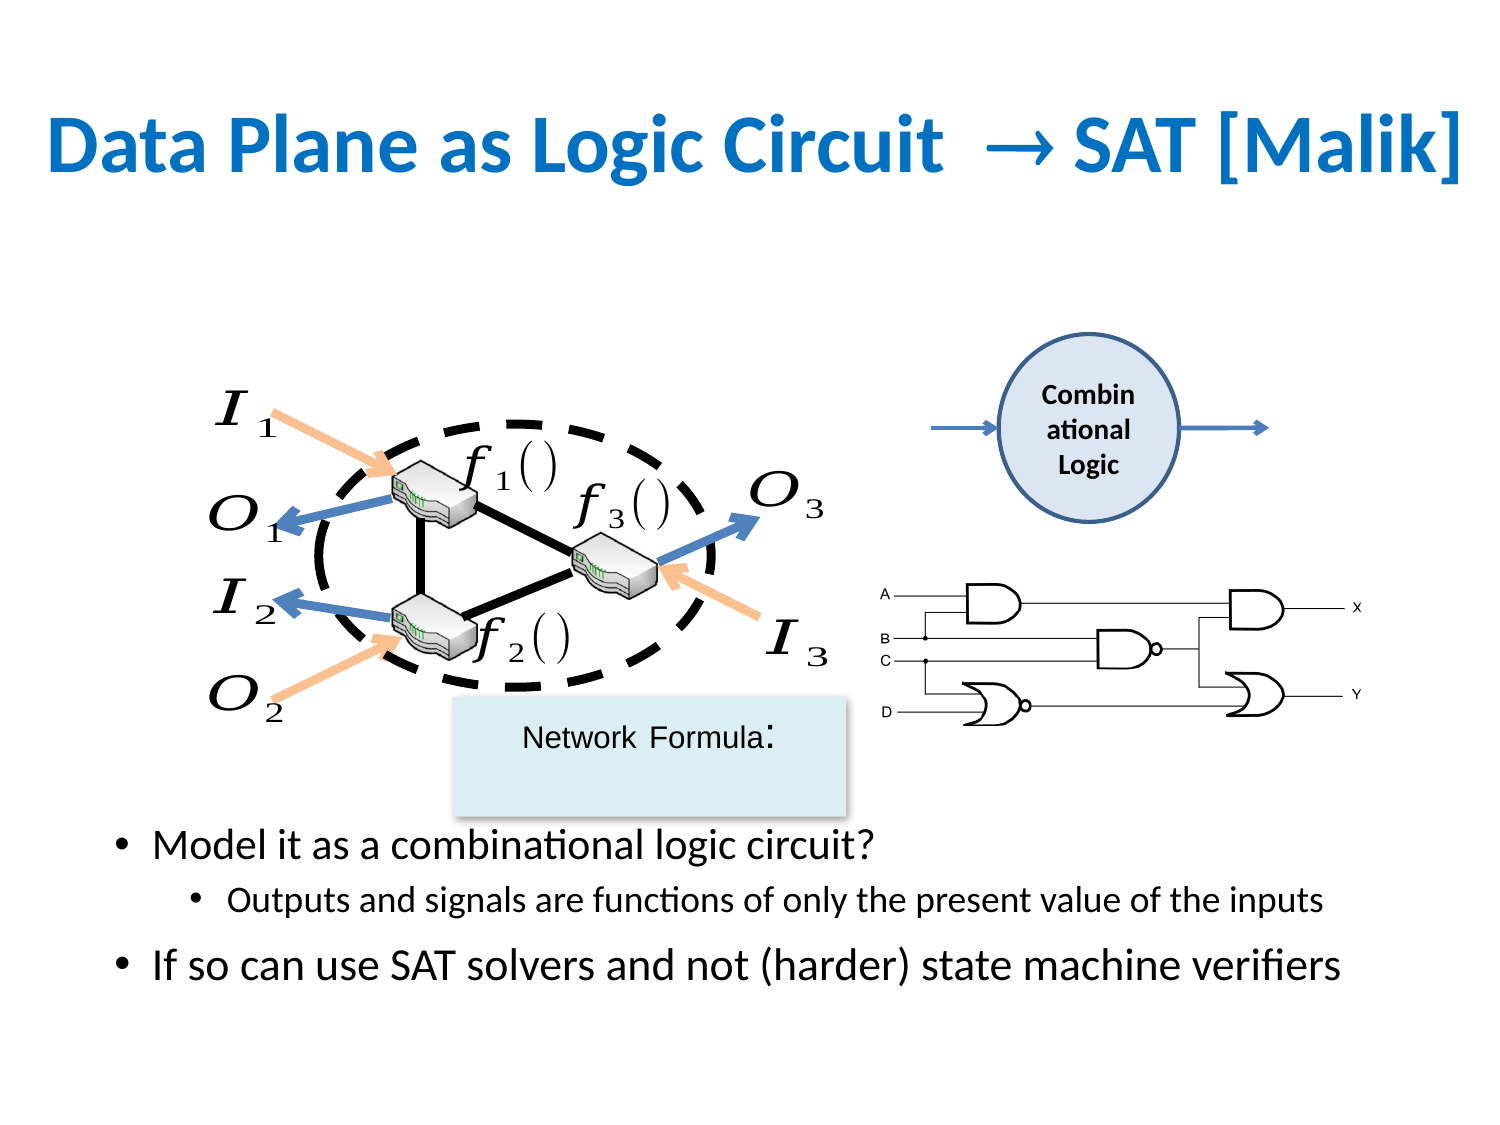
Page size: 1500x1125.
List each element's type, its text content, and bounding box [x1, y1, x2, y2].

text_box [401, 424, 702, 529]
picture [571, 530, 659, 600]
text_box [657, 516, 761, 563]
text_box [271, 498, 393, 528]
text_box Combinational Logic [996, 331, 1182, 525]
text_box [349, 626, 385, 635]
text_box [271, 636, 403, 701]
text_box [474, 504, 572, 554]
text_box [424, 537, 566, 590]
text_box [656, 570, 760, 618]
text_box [271, 411, 398, 476]
text_box Model it as a combinational logic circuit? Outputs and signals are functions of only the present value of the inputs If so can use SAT solvers and not (harder) state machine verifiers [103, 816, 1407, 998]
title Data Plane as Logic Circuit SAT [Malik] [22, 44, 1489, 233]
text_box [271, 599, 391, 619]
picture [390, 591, 478, 661]
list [880, 583, 1361, 726]
text_box [340, 484, 385, 496]
text_box [415, 608, 681, 688]
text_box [462, 571, 572, 618]
text_box [318, 536, 415, 597]
picture [390, 459, 478, 529]
